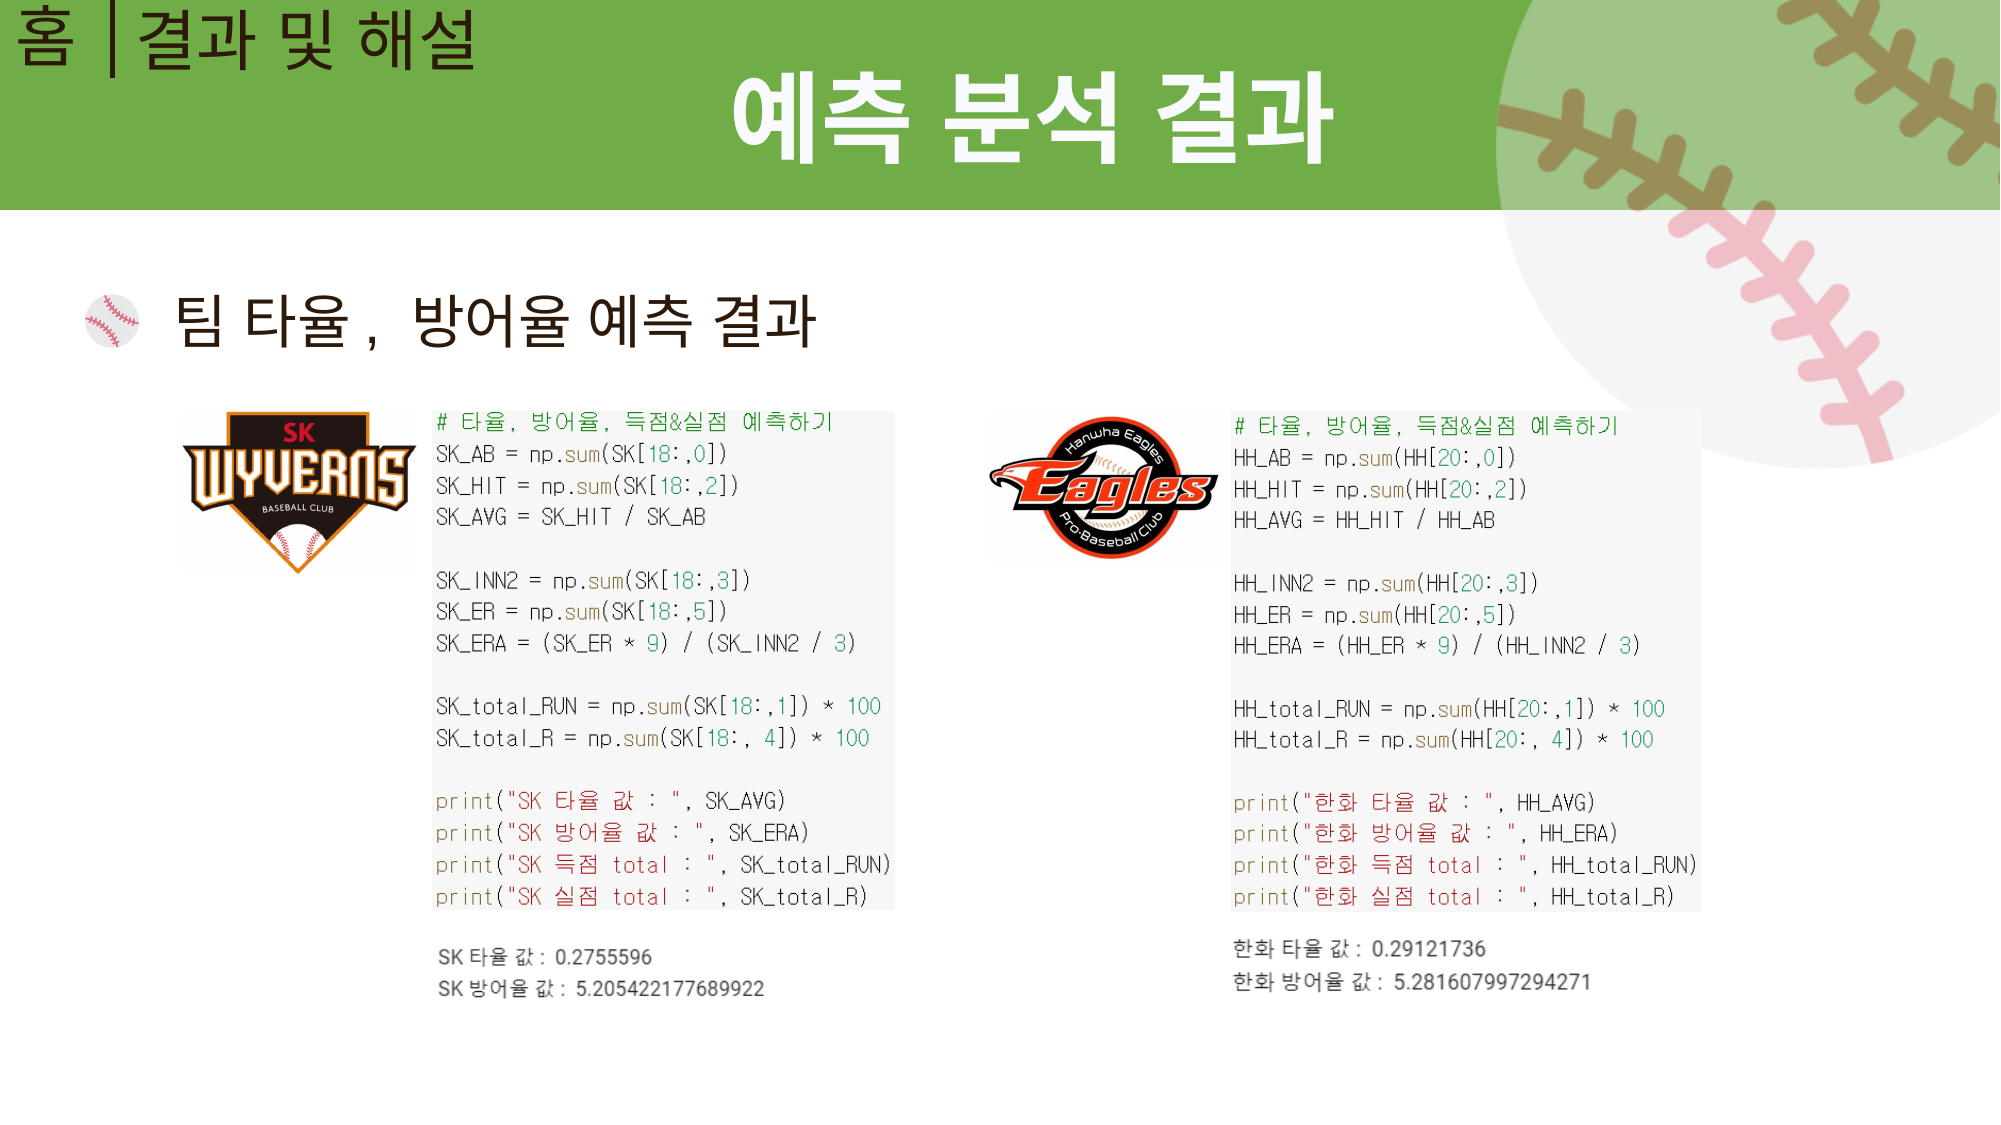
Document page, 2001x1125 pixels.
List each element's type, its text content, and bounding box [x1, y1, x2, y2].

text_box 예측 분석 결과 [714, 47, 1490, 183]
text_box 결과 및 해설 [120, 0, 524, 86]
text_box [1230, 410, 1702, 1005]
text_box [0, 0, 1490, 210]
picture [181, 410, 419, 575]
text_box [432, 410, 896, 1005]
text_box 홈 [0, 0, 120, 82]
text_box 팀 타율, 방어율 예측 결과 [159, 277, 1034, 363]
picture [986, 410, 1224, 564]
picture [85, 293, 140, 348]
picture [1495, 0, 2000, 470]
